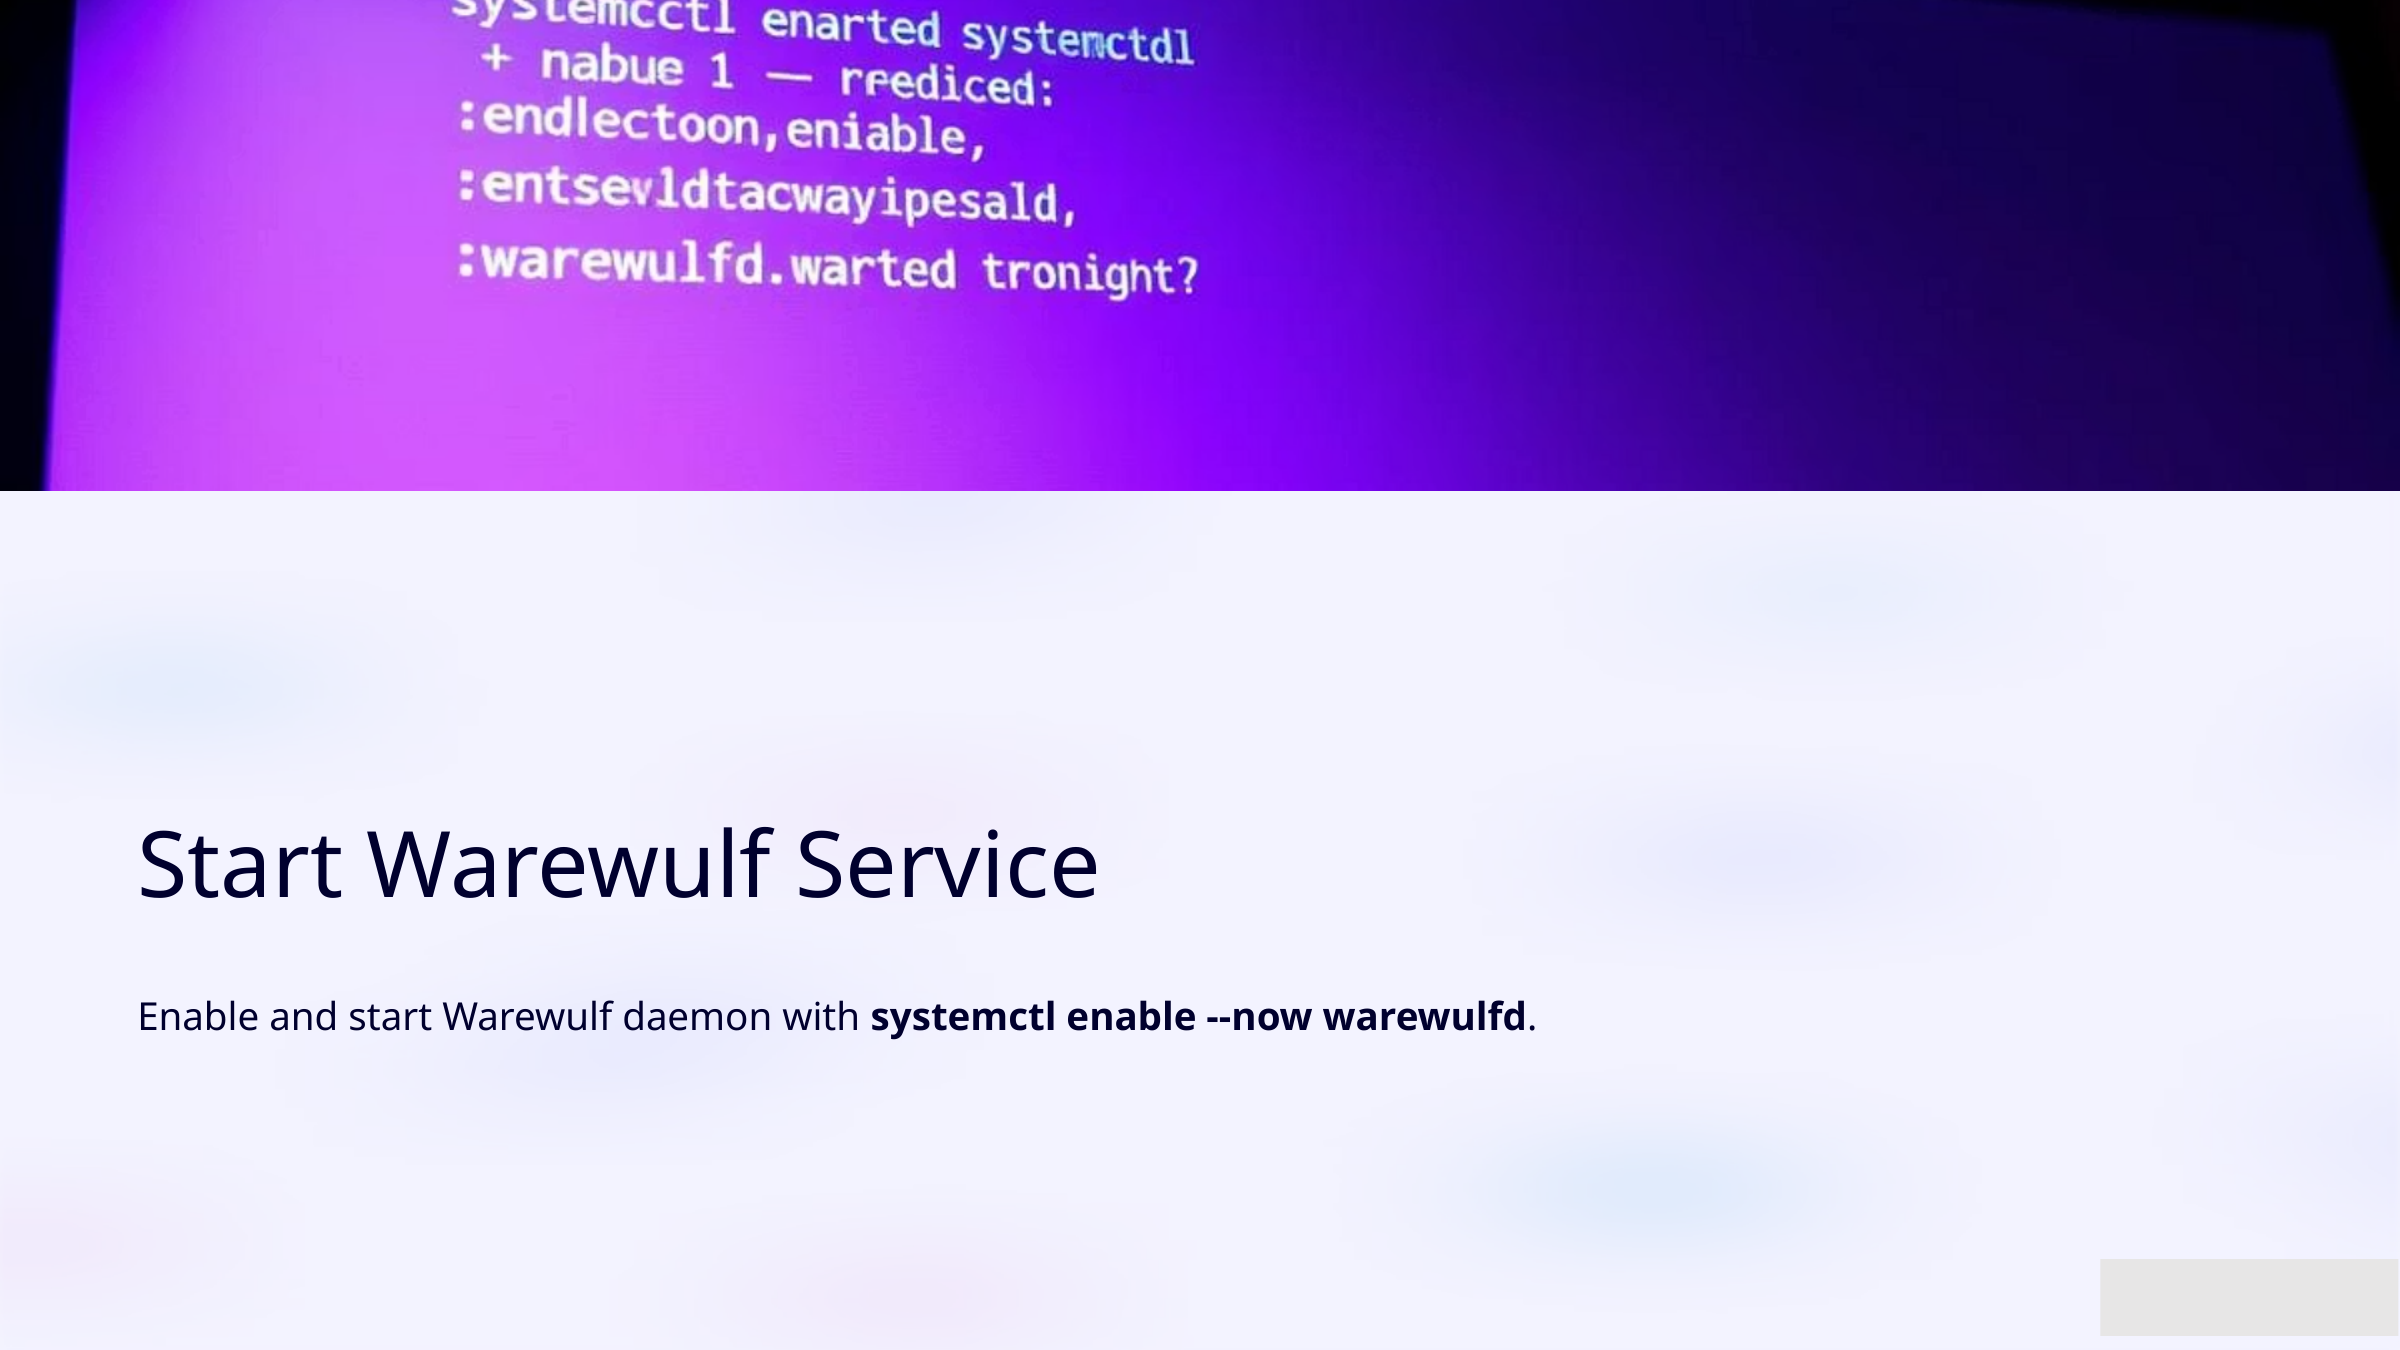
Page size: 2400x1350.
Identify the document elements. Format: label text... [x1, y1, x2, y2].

picture [0, 0, 2400, 491]
text_box Enable and start Warewulf daemon with systemctl enable --now warewulfd. [137, 976, 2263, 1039]
text_box [2099, 1258, 2399, 1337]
text_box Start Warewulf Service [137, 801, 1124, 918]
